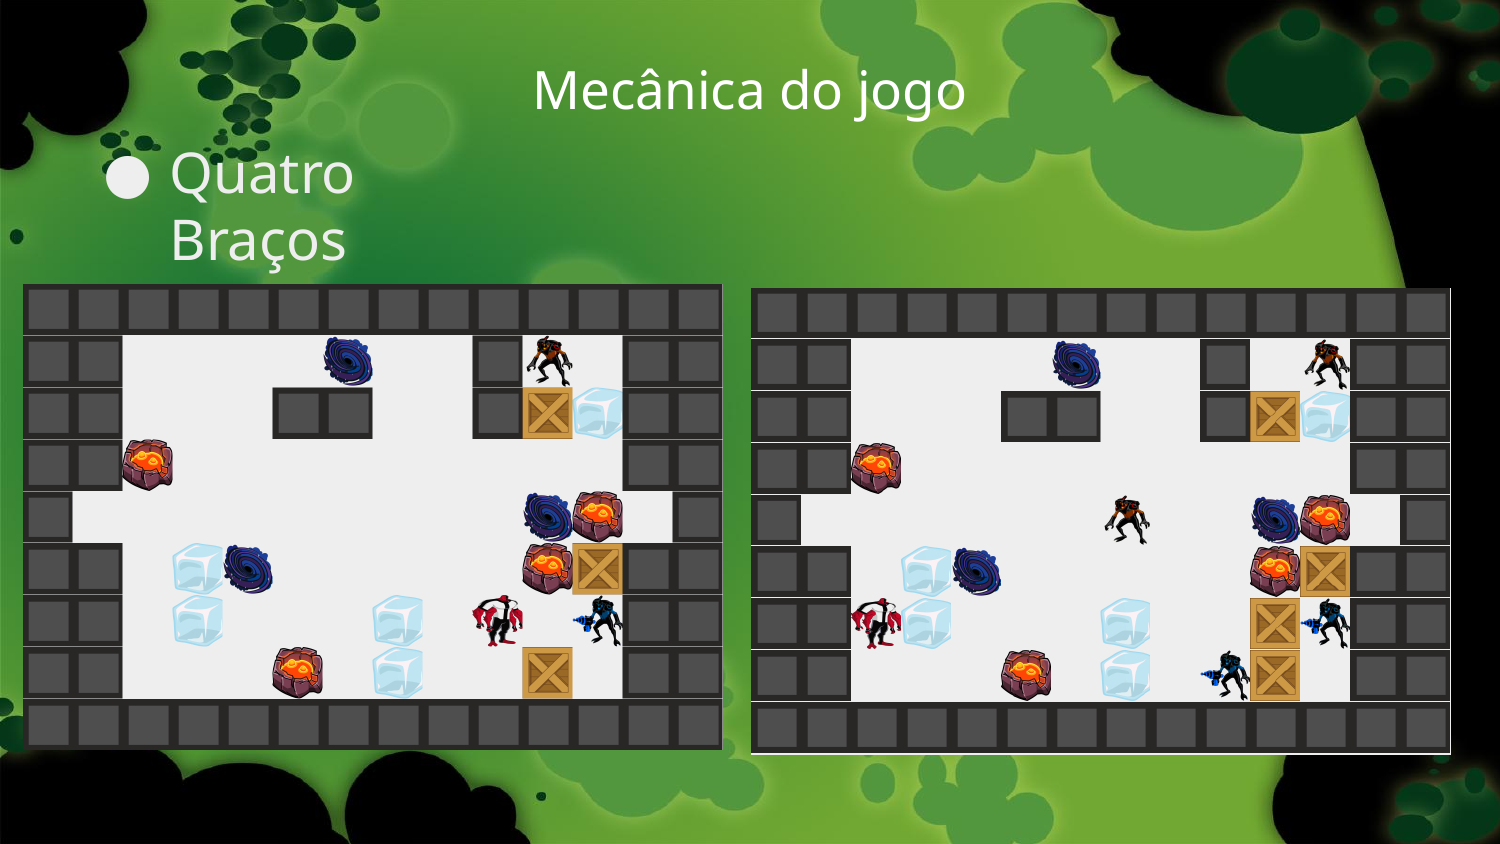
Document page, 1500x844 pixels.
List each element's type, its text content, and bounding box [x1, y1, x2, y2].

text_box Quatro Braços [79, 121, 540, 283]
picture [0, 0, 1500, 844]
title Mecânica do jogo [51, 41, 1449, 136]
